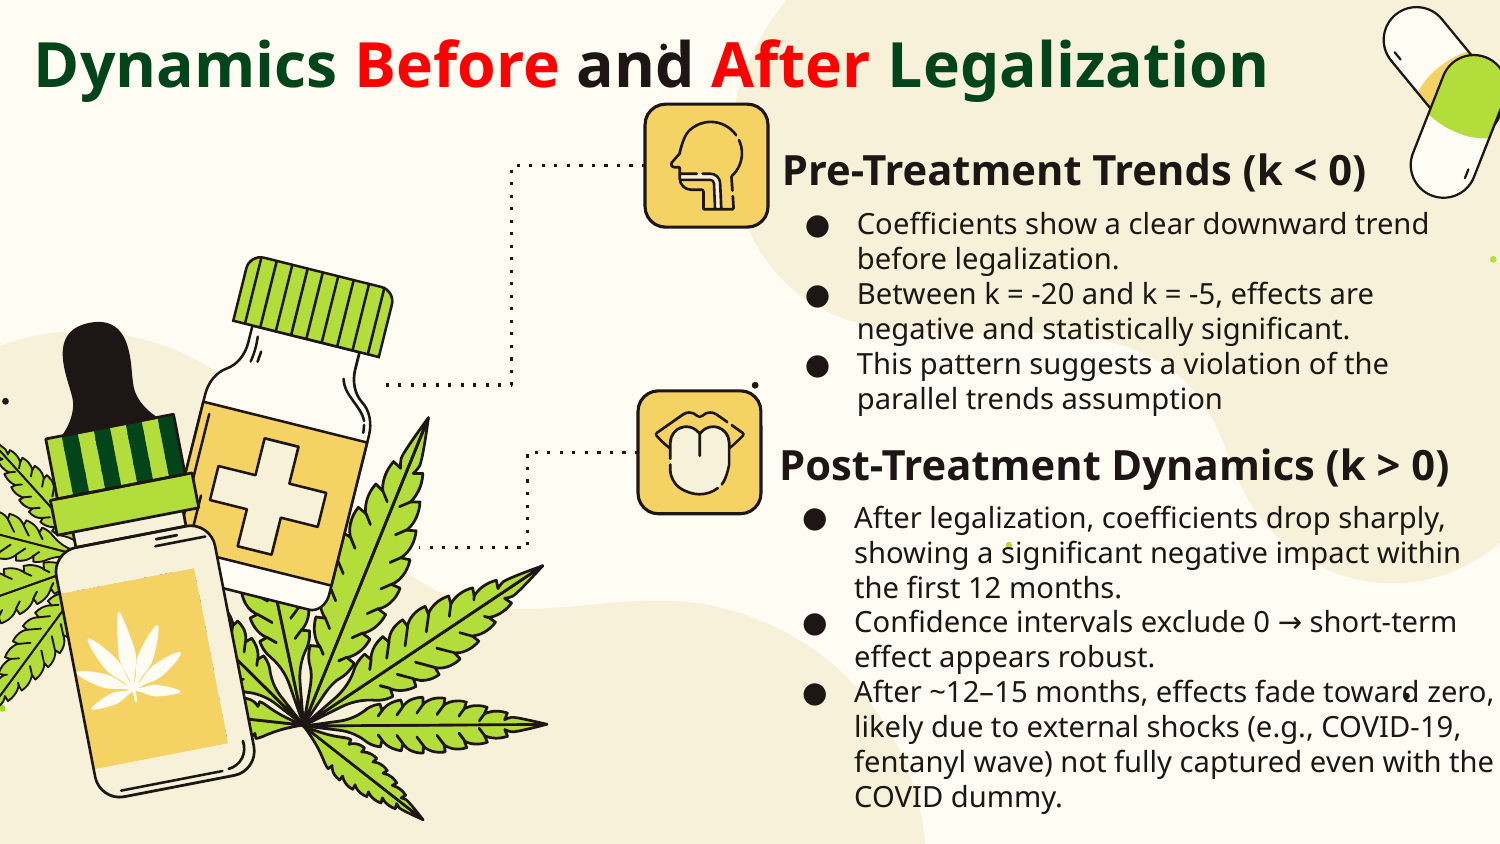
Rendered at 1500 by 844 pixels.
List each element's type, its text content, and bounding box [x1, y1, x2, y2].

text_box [196, 265, 369, 600]
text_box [140, 429, 552, 831]
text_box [0, 448, 47, 727]
text_box [645, 104, 769, 228]
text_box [1424, 50, 1493, 202]
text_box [654, 410, 746, 496]
title Dynamics Before and After Legalization [18, 10, 1369, 105]
text_box Post-Treatment Dynamics (k > 0) [764, 417, 1500, 483]
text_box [418, 452, 639, 548]
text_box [1408, 0, 1477, 148]
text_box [52, 318, 217, 792]
text_box Pre-Treatment Trends (k < 0) [768, 122, 1419, 190]
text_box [378, 165, 646, 386]
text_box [669, 120, 744, 211]
text_box After legalization, coefficients drop sharply, showing a significant negative impact within the first 12 months. Confidence intervals exclude 0 → short-term effect appears robust. After ~12–15 months, effects fade toward zero, likely due to external shocks (e.g., COVID-19, fentanyl wave) not fully captured even with the COVID dummy. [764, 483, 1500, 589]
text_box [638, 390, 761, 514]
text_box Coefficients show a clear downward trend before legalization. Between k = -20 and k = -5, effects are negative and statistically significant. This pattern suggests a violation of the parallel trends assumption [766, 190, 1500, 295]
